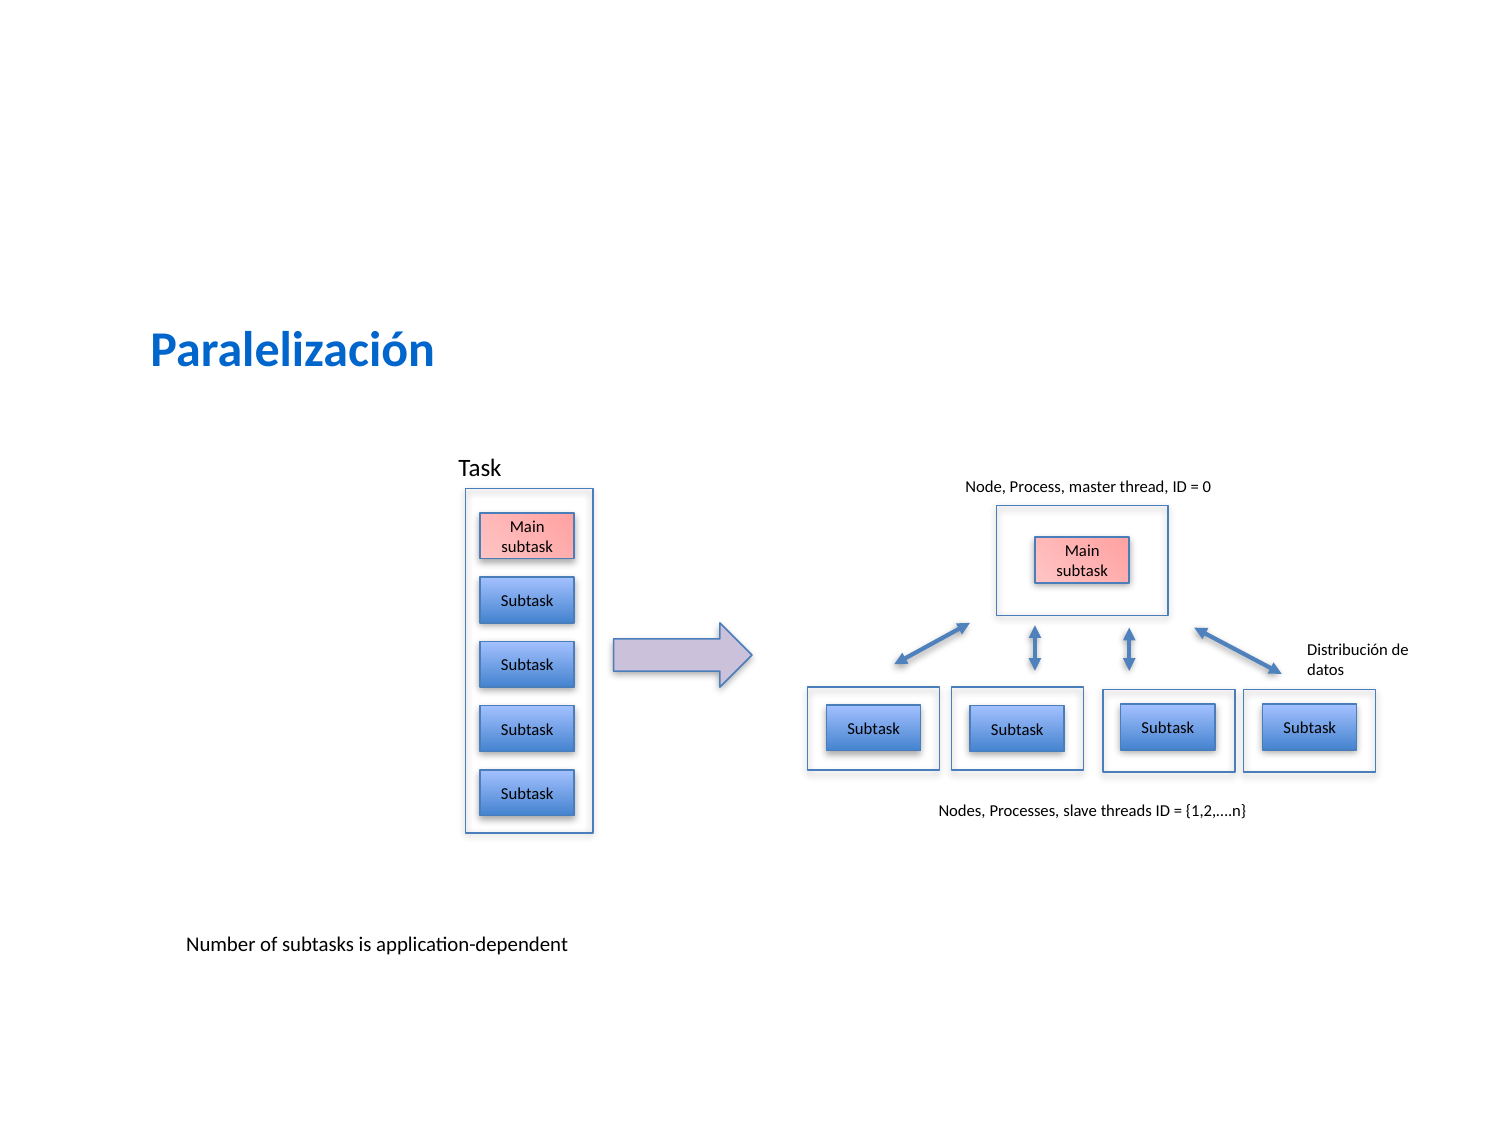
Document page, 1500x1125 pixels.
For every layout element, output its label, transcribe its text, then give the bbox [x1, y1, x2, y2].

text_box [465, 488, 594, 834]
text_box Task [443, 444, 588, 490]
text_box Distribución de datos [1292, 631, 1441, 687]
text_box [996, 505, 1169, 616]
text_box [951, 686, 1084, 771]
text_box [807, 686, 940, 771]
text_box [612, 622, 753, 688]
text_box [1102, 689, 1236, 773]
text_box Nodes, Processes, slave threads ID = {1,2,….n} [923, 792, 1282, 848]
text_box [1193, 627, 1282, 675]
text_box Paralelización [135, 308, 1412, 384]
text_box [893, 622, 971, 665]
text_box [1243, 689, 1376, 773]
text_box Node, Process, master thread, ID = 0 [950, 468, 1247, 504]
text_box Number of subtasks is application-dependent [171, 922, 679, 963]
